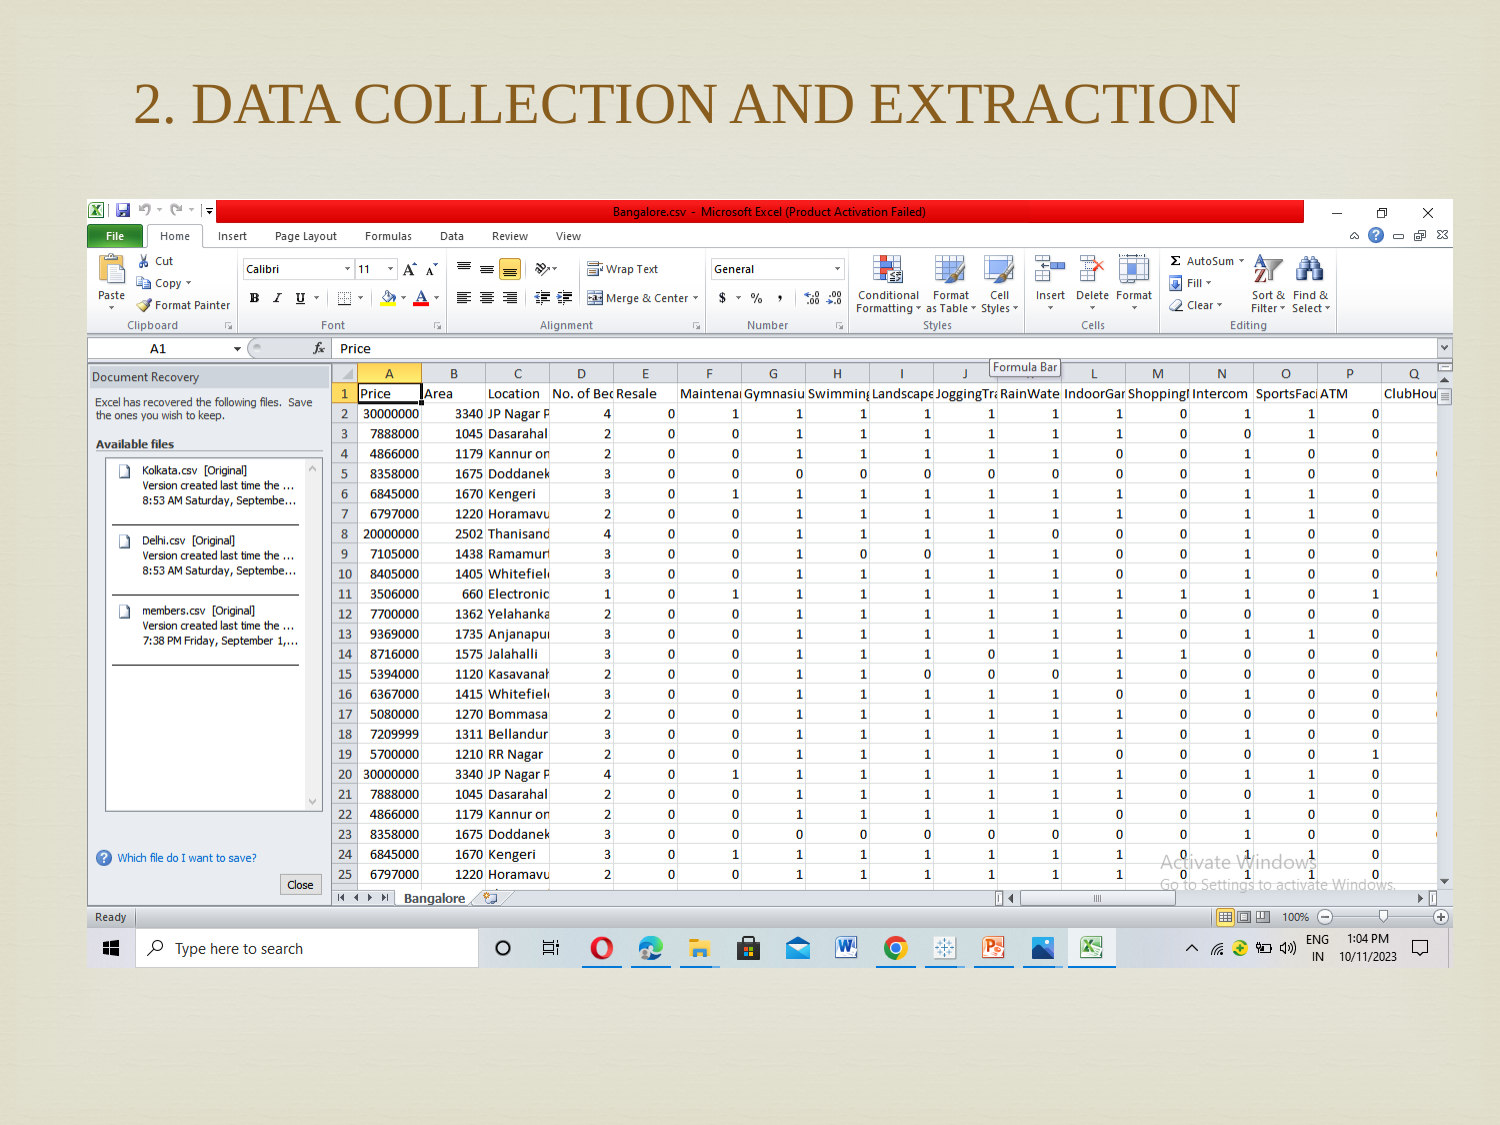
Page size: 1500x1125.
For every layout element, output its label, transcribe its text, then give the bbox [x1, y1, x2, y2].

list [86, 199, 1453, 968]
title 2. DATA COLLECTION AND EXTRACTION [99, 37, 1275, 163]
